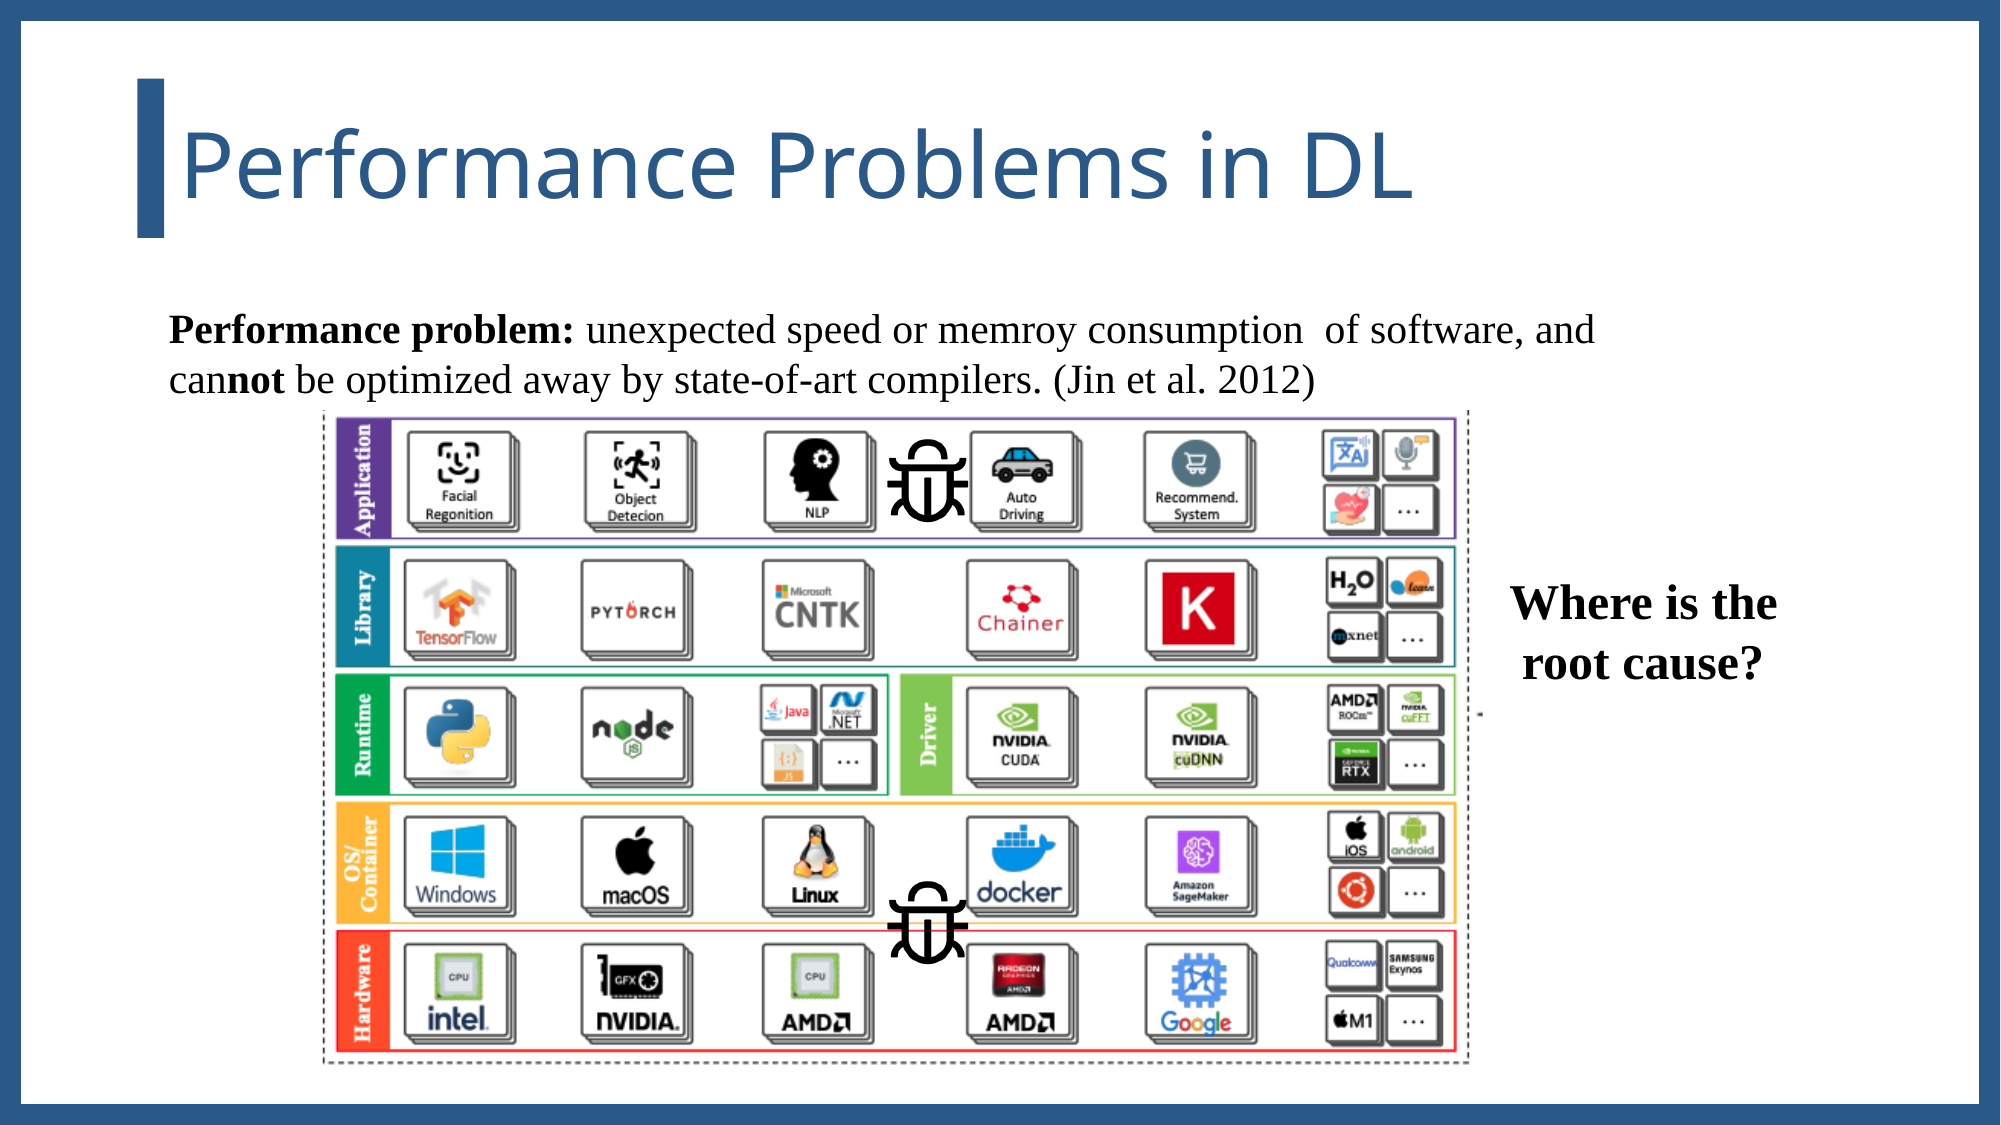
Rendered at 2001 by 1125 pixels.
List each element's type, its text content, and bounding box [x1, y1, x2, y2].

text_box Where is the root cause? [1494, 562, 1794, 698]
text_box Performance problem: unexpected speed or memroy consumption of software, and cannot be optimized away by state-of-art compilers. (Jin et al. 2012) [154, 294, 1795, 410]
title Performance Problems in DL [164, 59, 1863, 278]
picture [308, 410, 1483, 1083]
